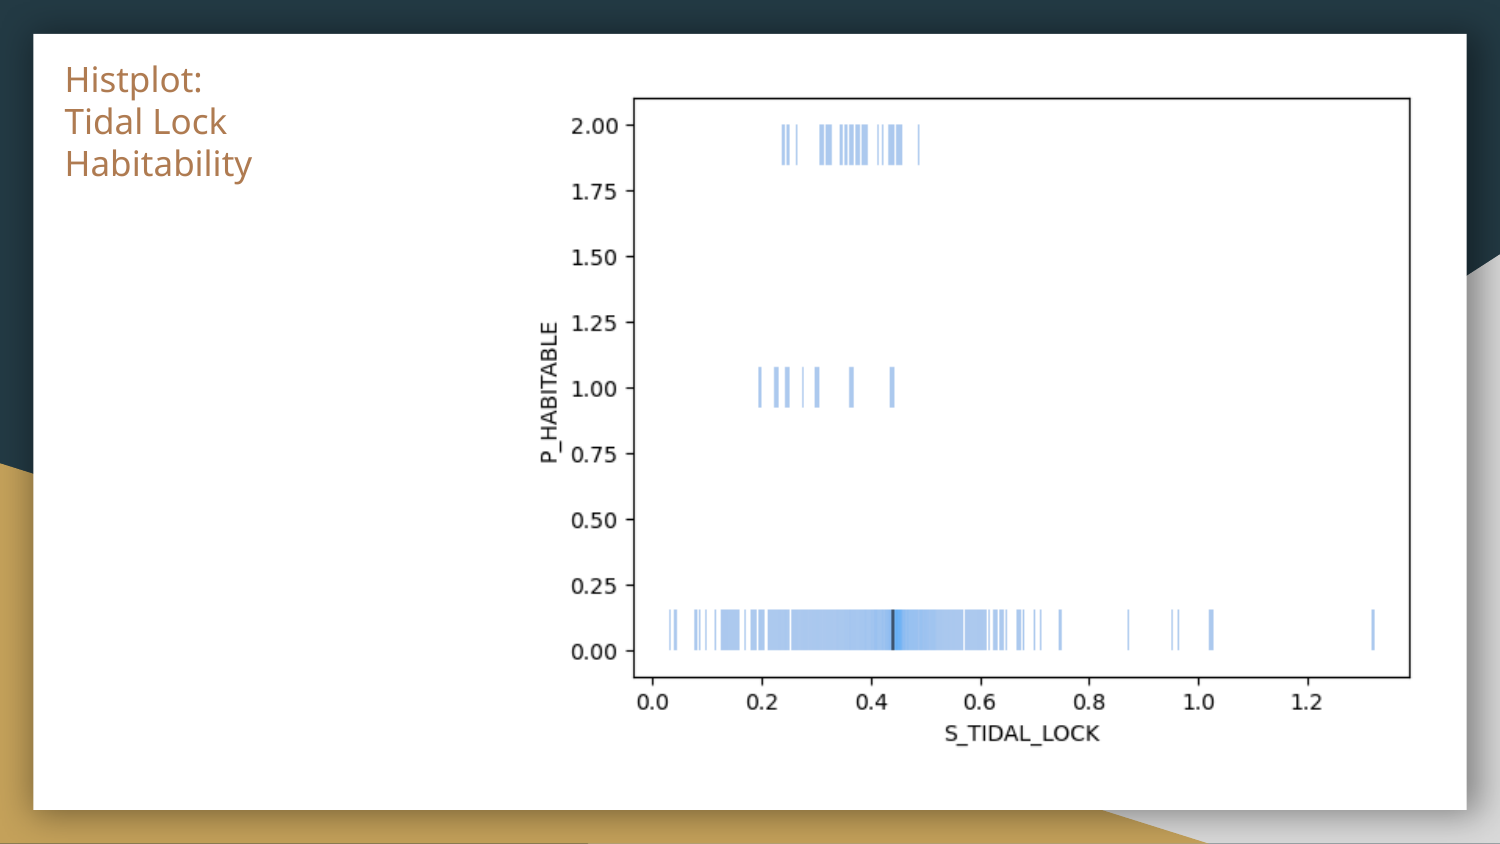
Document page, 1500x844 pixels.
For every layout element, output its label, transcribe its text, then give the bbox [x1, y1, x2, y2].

picture [524, 84, 1426, 760]
title Histplot: Tidal Lock Habitability [49, 42, 437, 200]
